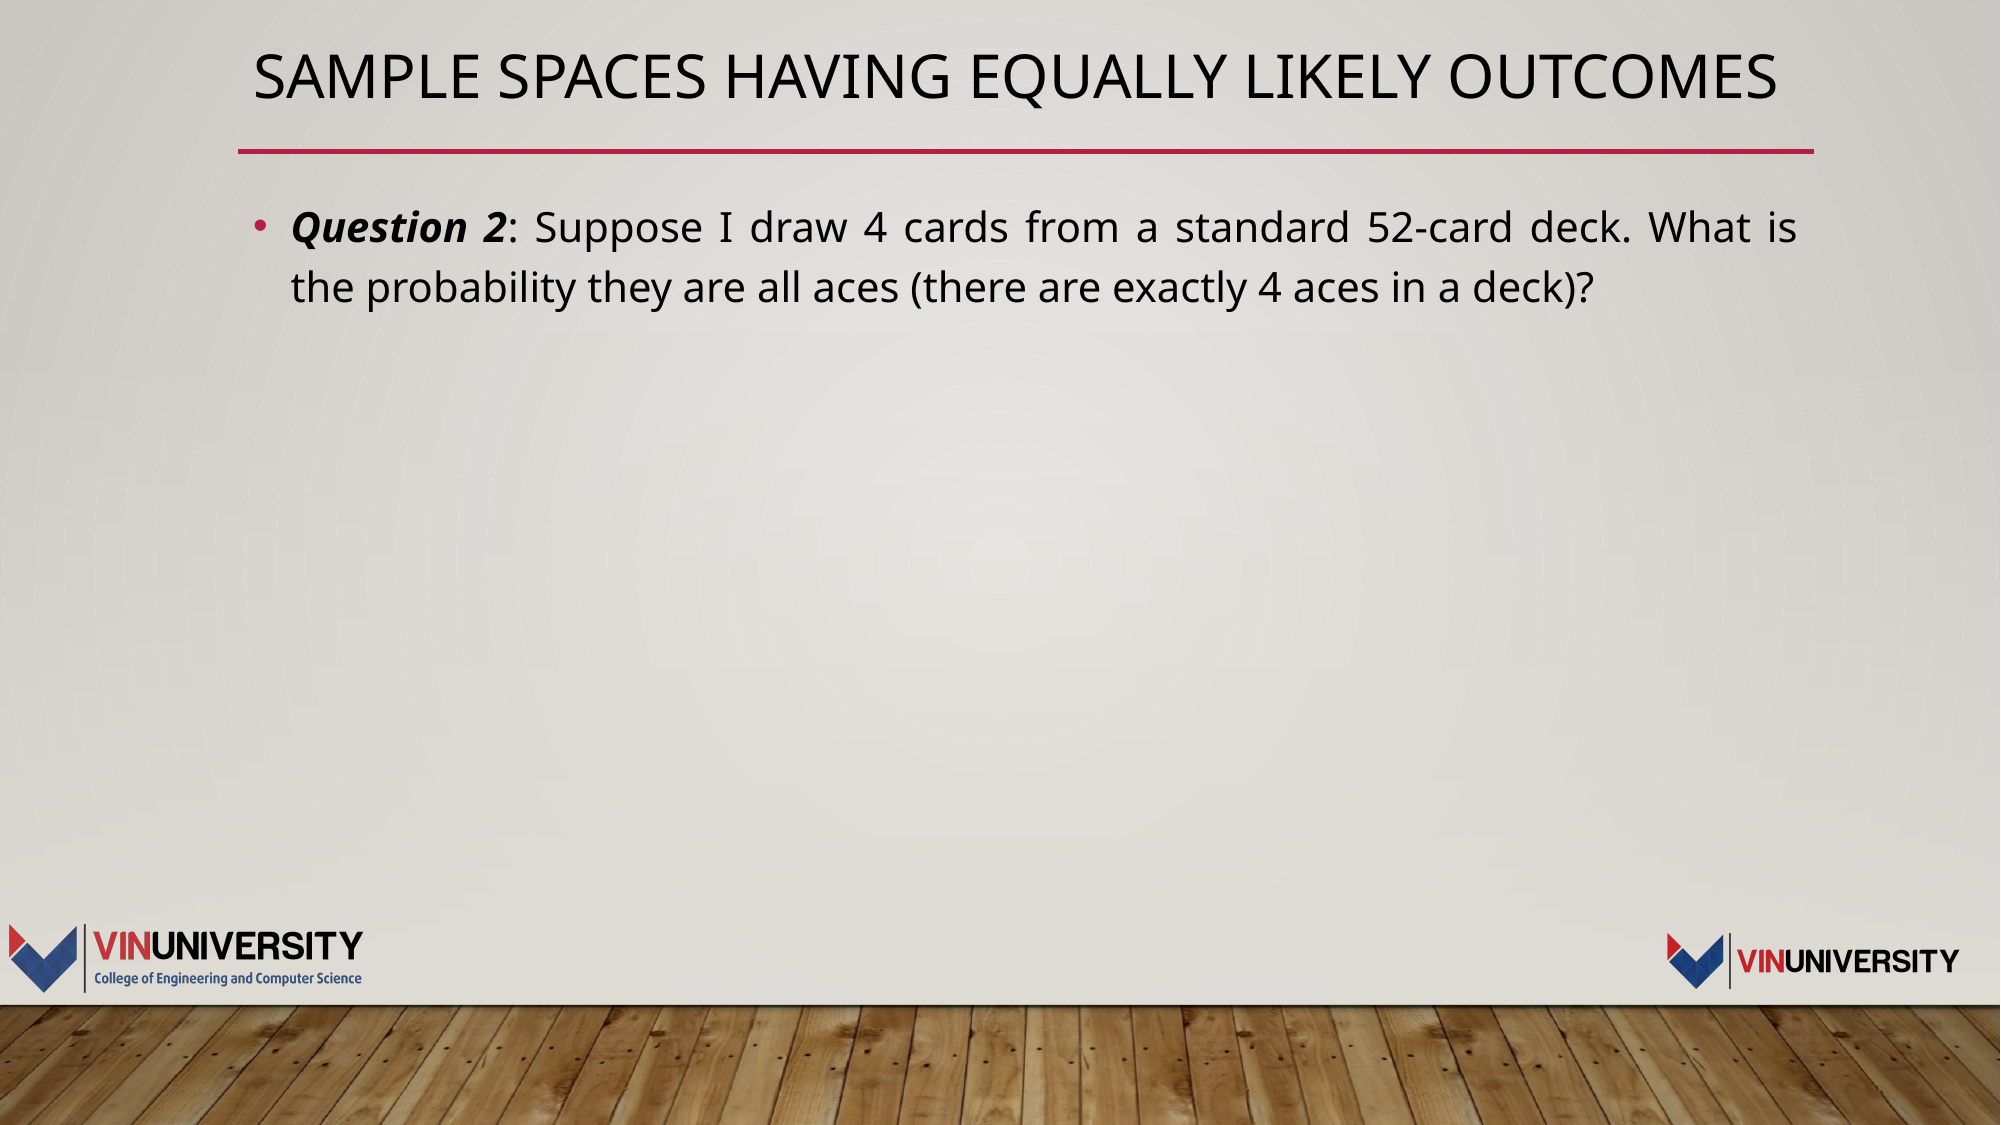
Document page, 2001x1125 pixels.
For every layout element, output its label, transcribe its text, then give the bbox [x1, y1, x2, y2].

title SAMPLE SPACEs HAVING EQUALLY LIKELY OUTCOMES [238, 38, 1814, 137]
picture [9, 924, 377, 998]
list Question 2: Suppose I draw 4 cards from a standard 52-card deck. What is the probability they are all aces (there are exactly 4 aces in a deck)? [238, 182, 1814, 933]
picture [1667, 933, 1960, 989]
picture [0, 1005, 2000, 1125]
